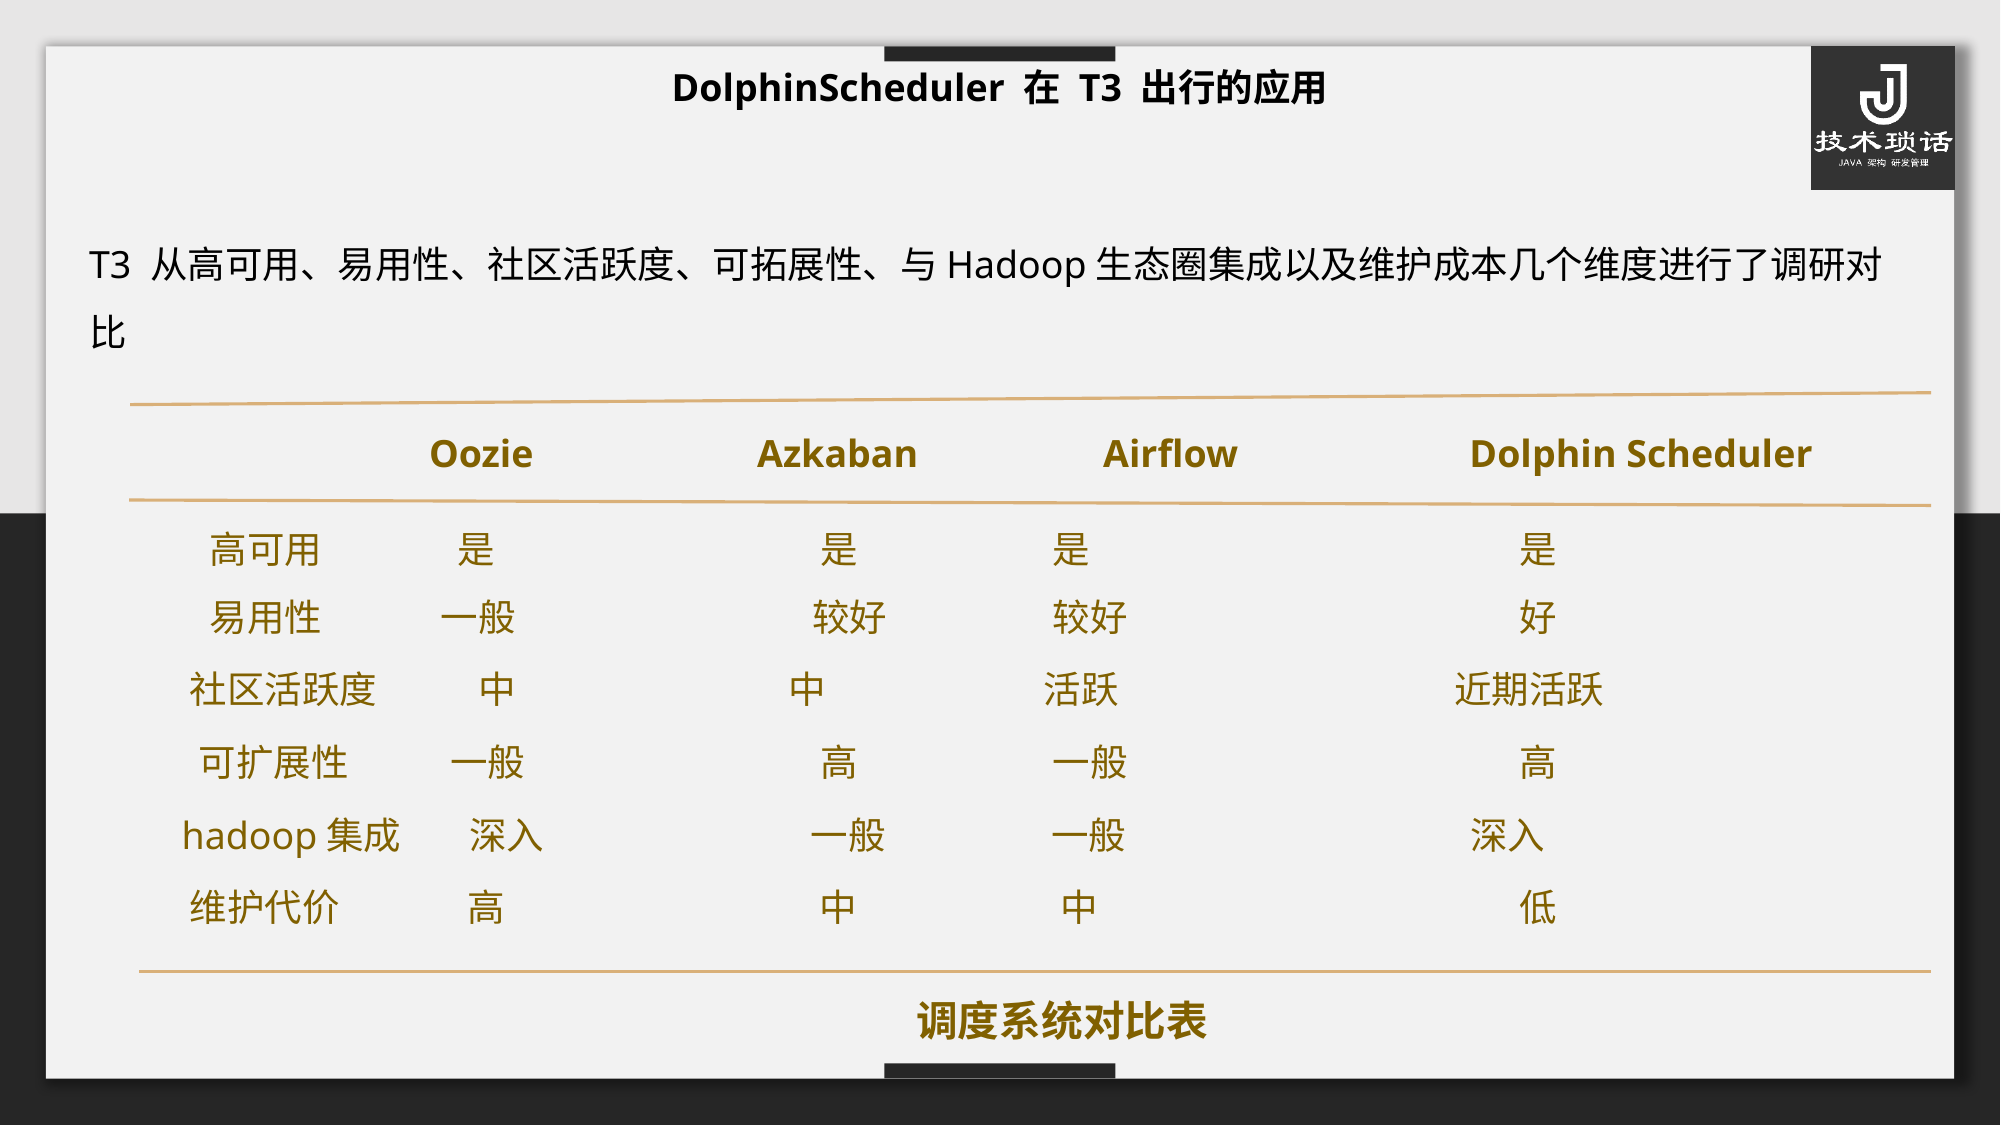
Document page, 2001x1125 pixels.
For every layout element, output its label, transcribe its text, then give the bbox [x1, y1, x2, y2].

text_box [127, 392, 1932, 1054]
picture [1811, 46, 1955, 190]
text_box [45, 45, 1955, 1080]
text_box [883, 45, 1116, 57]
text_box [883, 1062, 1116, 1079]
text_box T3 从高可用、易用性、社区活跃度、可拓展性、与Hadoop生态圈集成以及维护成本几个维度进行了调研对比 [74, 211, 1926, 362]
text_box DolphinScheduler 在 T3 出行的应用 [545, 57, 1455, 117]
